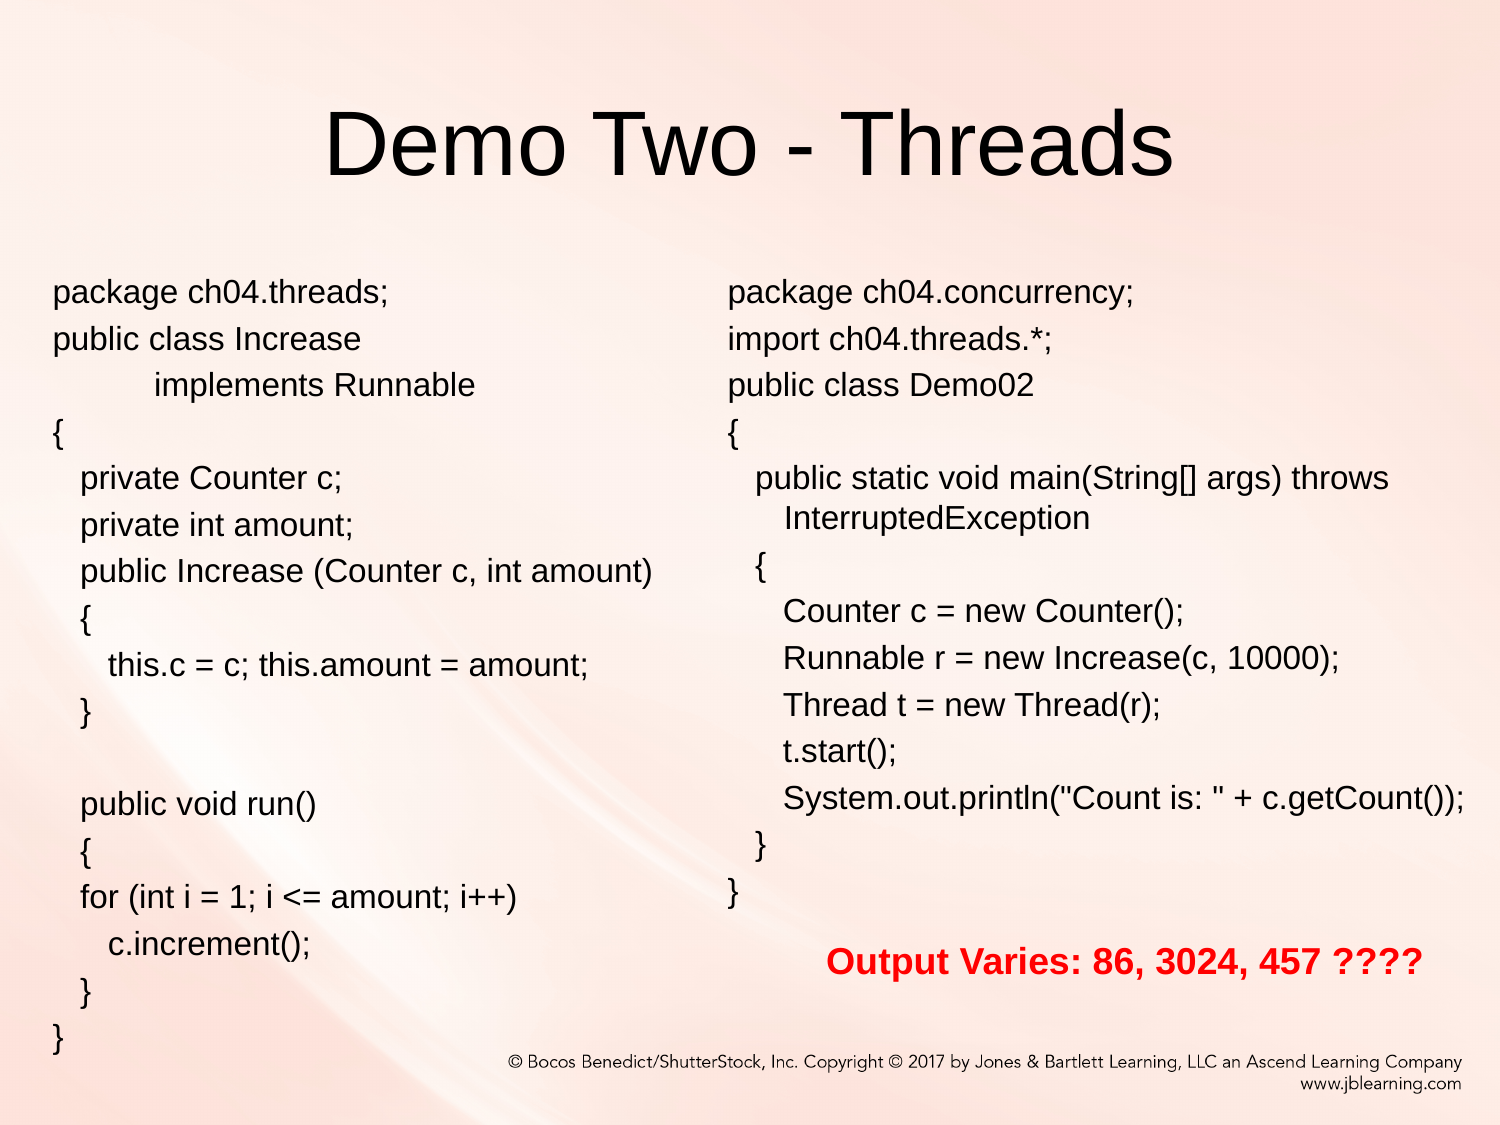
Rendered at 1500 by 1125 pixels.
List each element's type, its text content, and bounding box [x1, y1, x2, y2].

title Demo Two - Threads [75, 45, 1425, 233]
list package ch04.threads; public class Increase implements Runnable { private Counter c; private int amount; public Increase (Counter c, int amount) { this.c = c; this.amount = amount; } public void run() { for (int i = 1; i <= amount; i++) c.increment(); } } [37, 262, 700, 1005]
text_box Output Varies: 86, 3024, 457 ???? [811, 929, 1440, 1035]
list package ch04.concurrency; import ch04.threads.*; public class Demo02 { public static void main(String[] args) throws InterruptedException { Counter c = new Counter(); Runnable r = new Increase(c, 10000); Thread t = new Thread(r); t.start(); System.out.println("Count is: " + c.getCount()); } } [712, 262, 1488, 925]
picture [0, 0, 1500, 1125]
